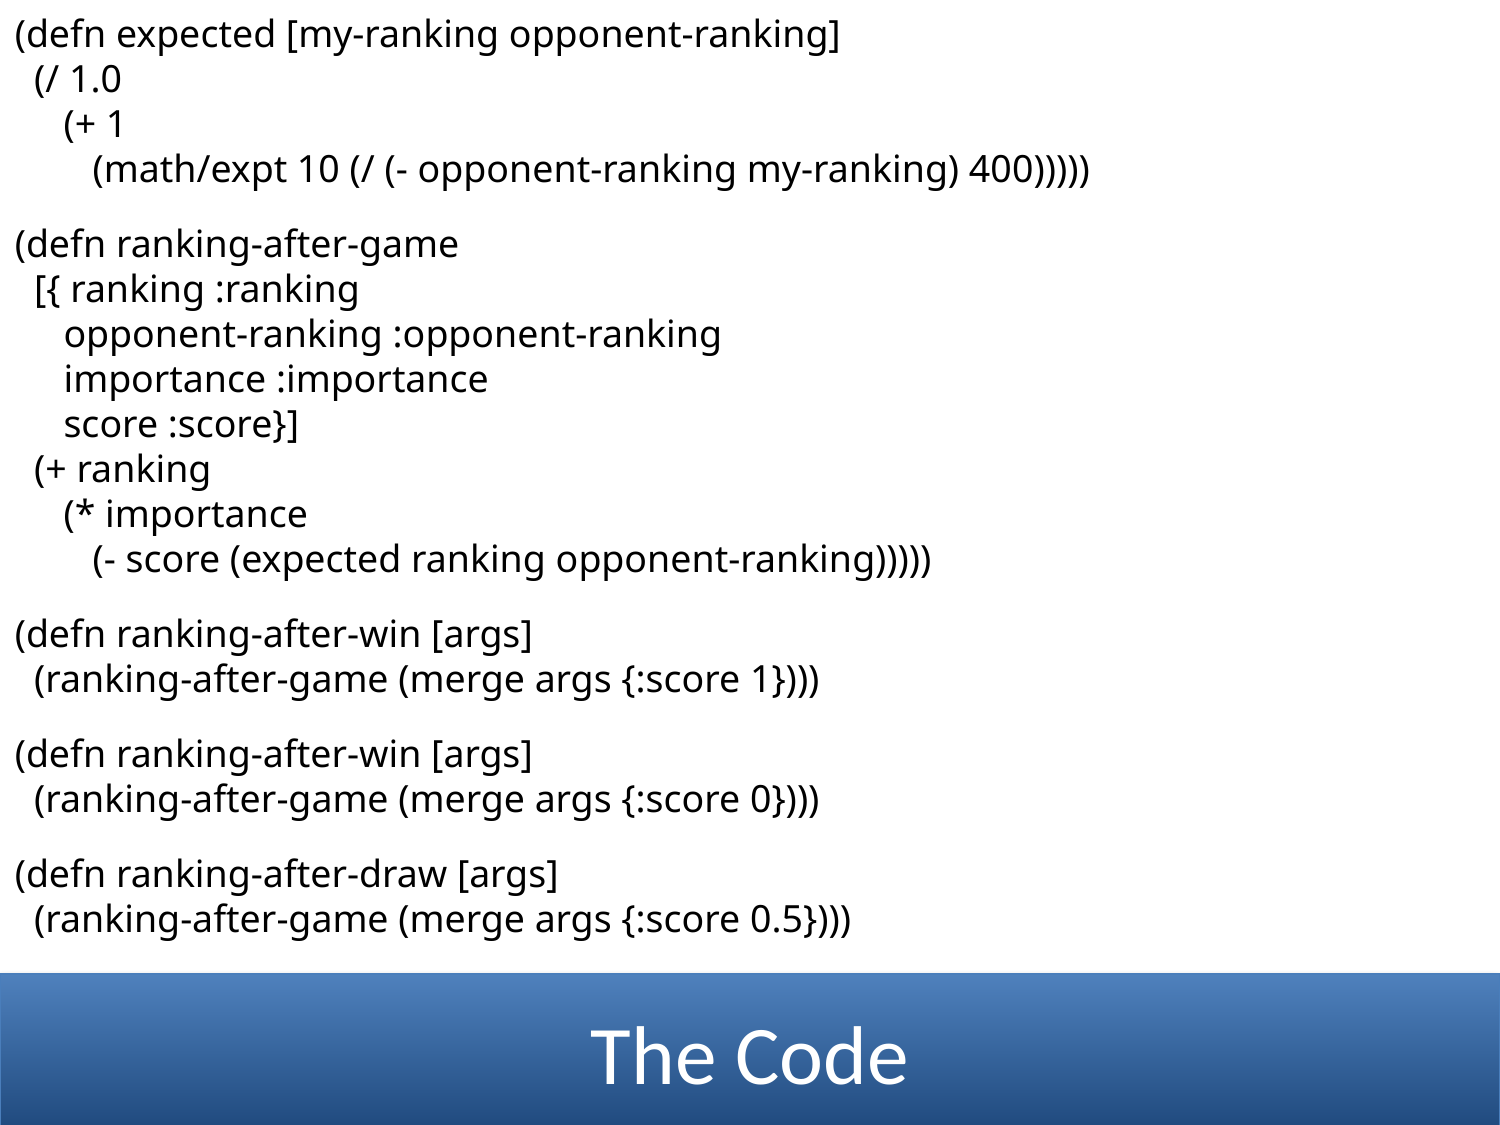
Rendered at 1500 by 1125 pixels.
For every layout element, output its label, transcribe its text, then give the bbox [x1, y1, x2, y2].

text_box The Code [0, 973, 1500, 1125]
text_box (defn expected [my-ranking opponent-ranking] (/ 1.0 (+ 1 (math/expt 10 (/ (- opponent-ranking my-ranking) 400))))) (defn ranking-after-game [{ ranking :ranking opponent-ranking :opponent-ranking importance :importance score :score}] (+ ranking (* importance (- score (expected ranking opponent-ranking))))) (defn ranking-after-win [args] (ranking-after-game (merge args {:score 1}))) (defn ranking-after-win [args] (ranking-after-game (merge args {:score 0}))) (defn ranking-after-draw [args] (ranking-after-game (merge args {:score 0.5}))) [0, 2, 1500, 948]
